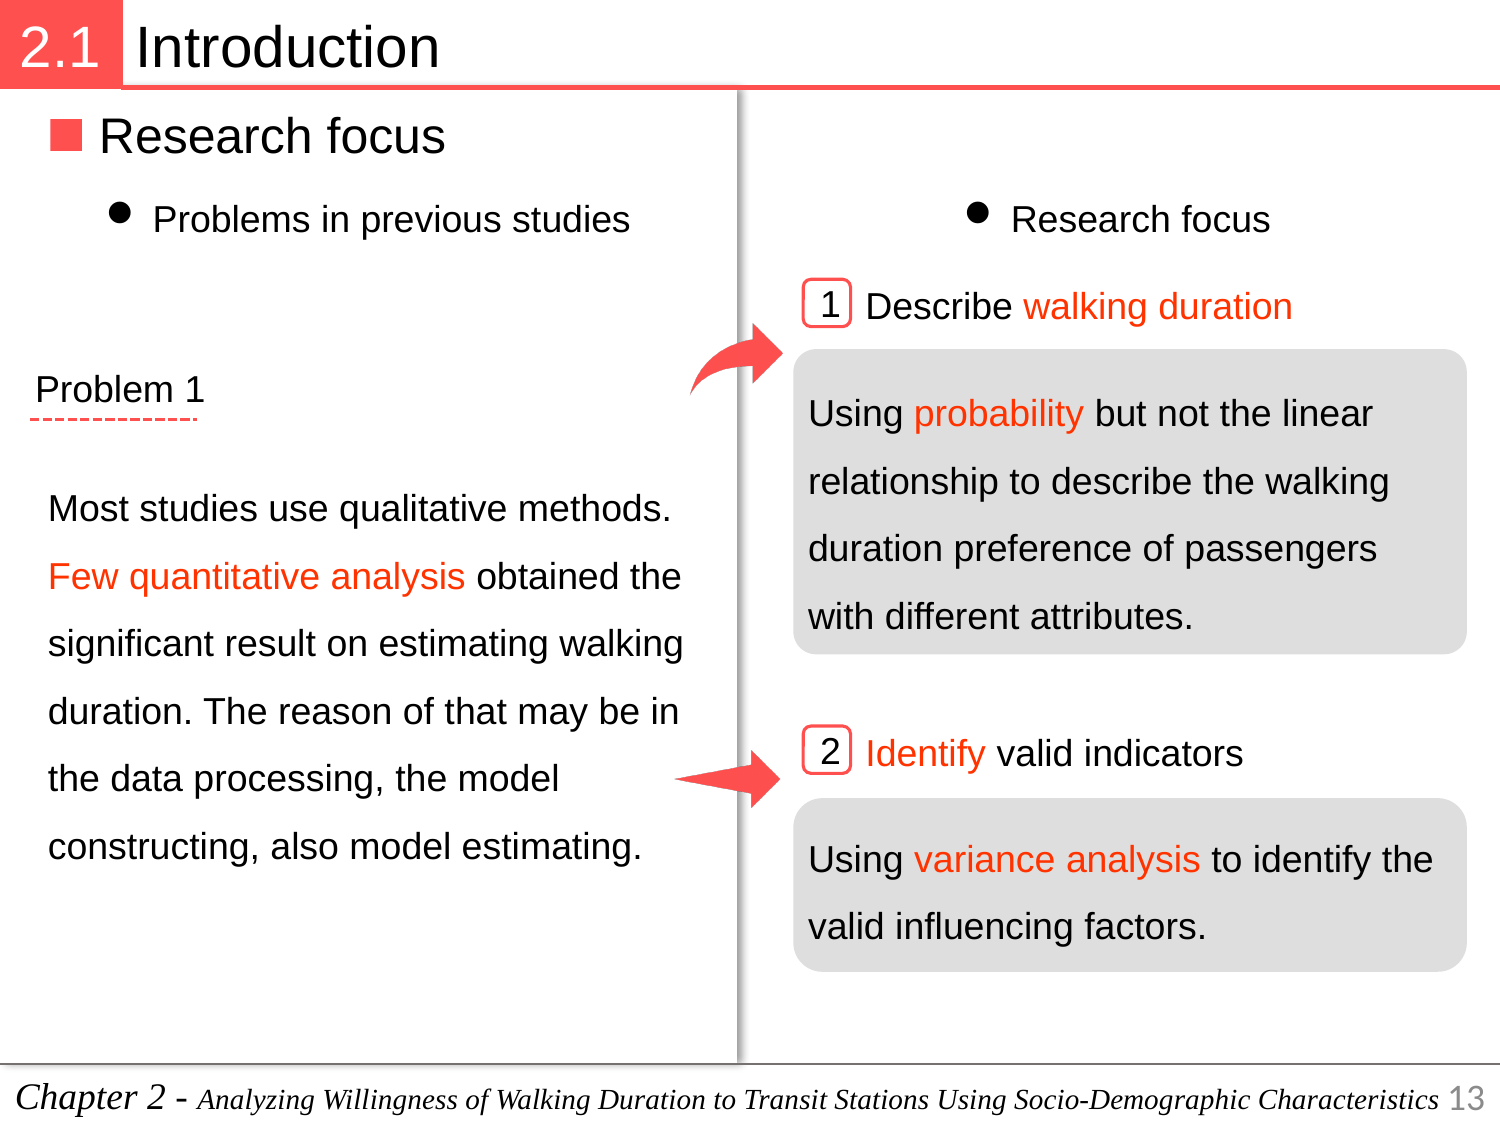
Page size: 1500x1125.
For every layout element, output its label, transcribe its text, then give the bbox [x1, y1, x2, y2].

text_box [793, 721, 1486, 972]
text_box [793, 274, 1486, 655]
text_box Problem 1 [20, 357, 221, 417]
text_box Introduction [121, 1, 1500, 85]
text_box 2.1 [0, 0, 121, 87]
picture [672, 299, 793, 420]
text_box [50, 96, 464, 173]
picture [669, 721, 785, 837]
text_box Chapter 2 - Analyzing Willingness of Walking Duration to Transit Stations Using Socio-Demographic Characteristics [0, 1065, 1162, 1125]
text_box [0, 88, 738, 1063]
text_box Research focus [949, 188, 1286, 248]
slide_number 13 [1162, 1065, 1500, 1125]
text_box Most studies use qualitative methods. Few quantitative analysis obtained the significant result on estimating walking duration. The reason of that may be in the data processing, the model constructing, also model estimating. [33, 454, 716, 875]
text_box Problems in previous studies [91, 188, 646, 248]
